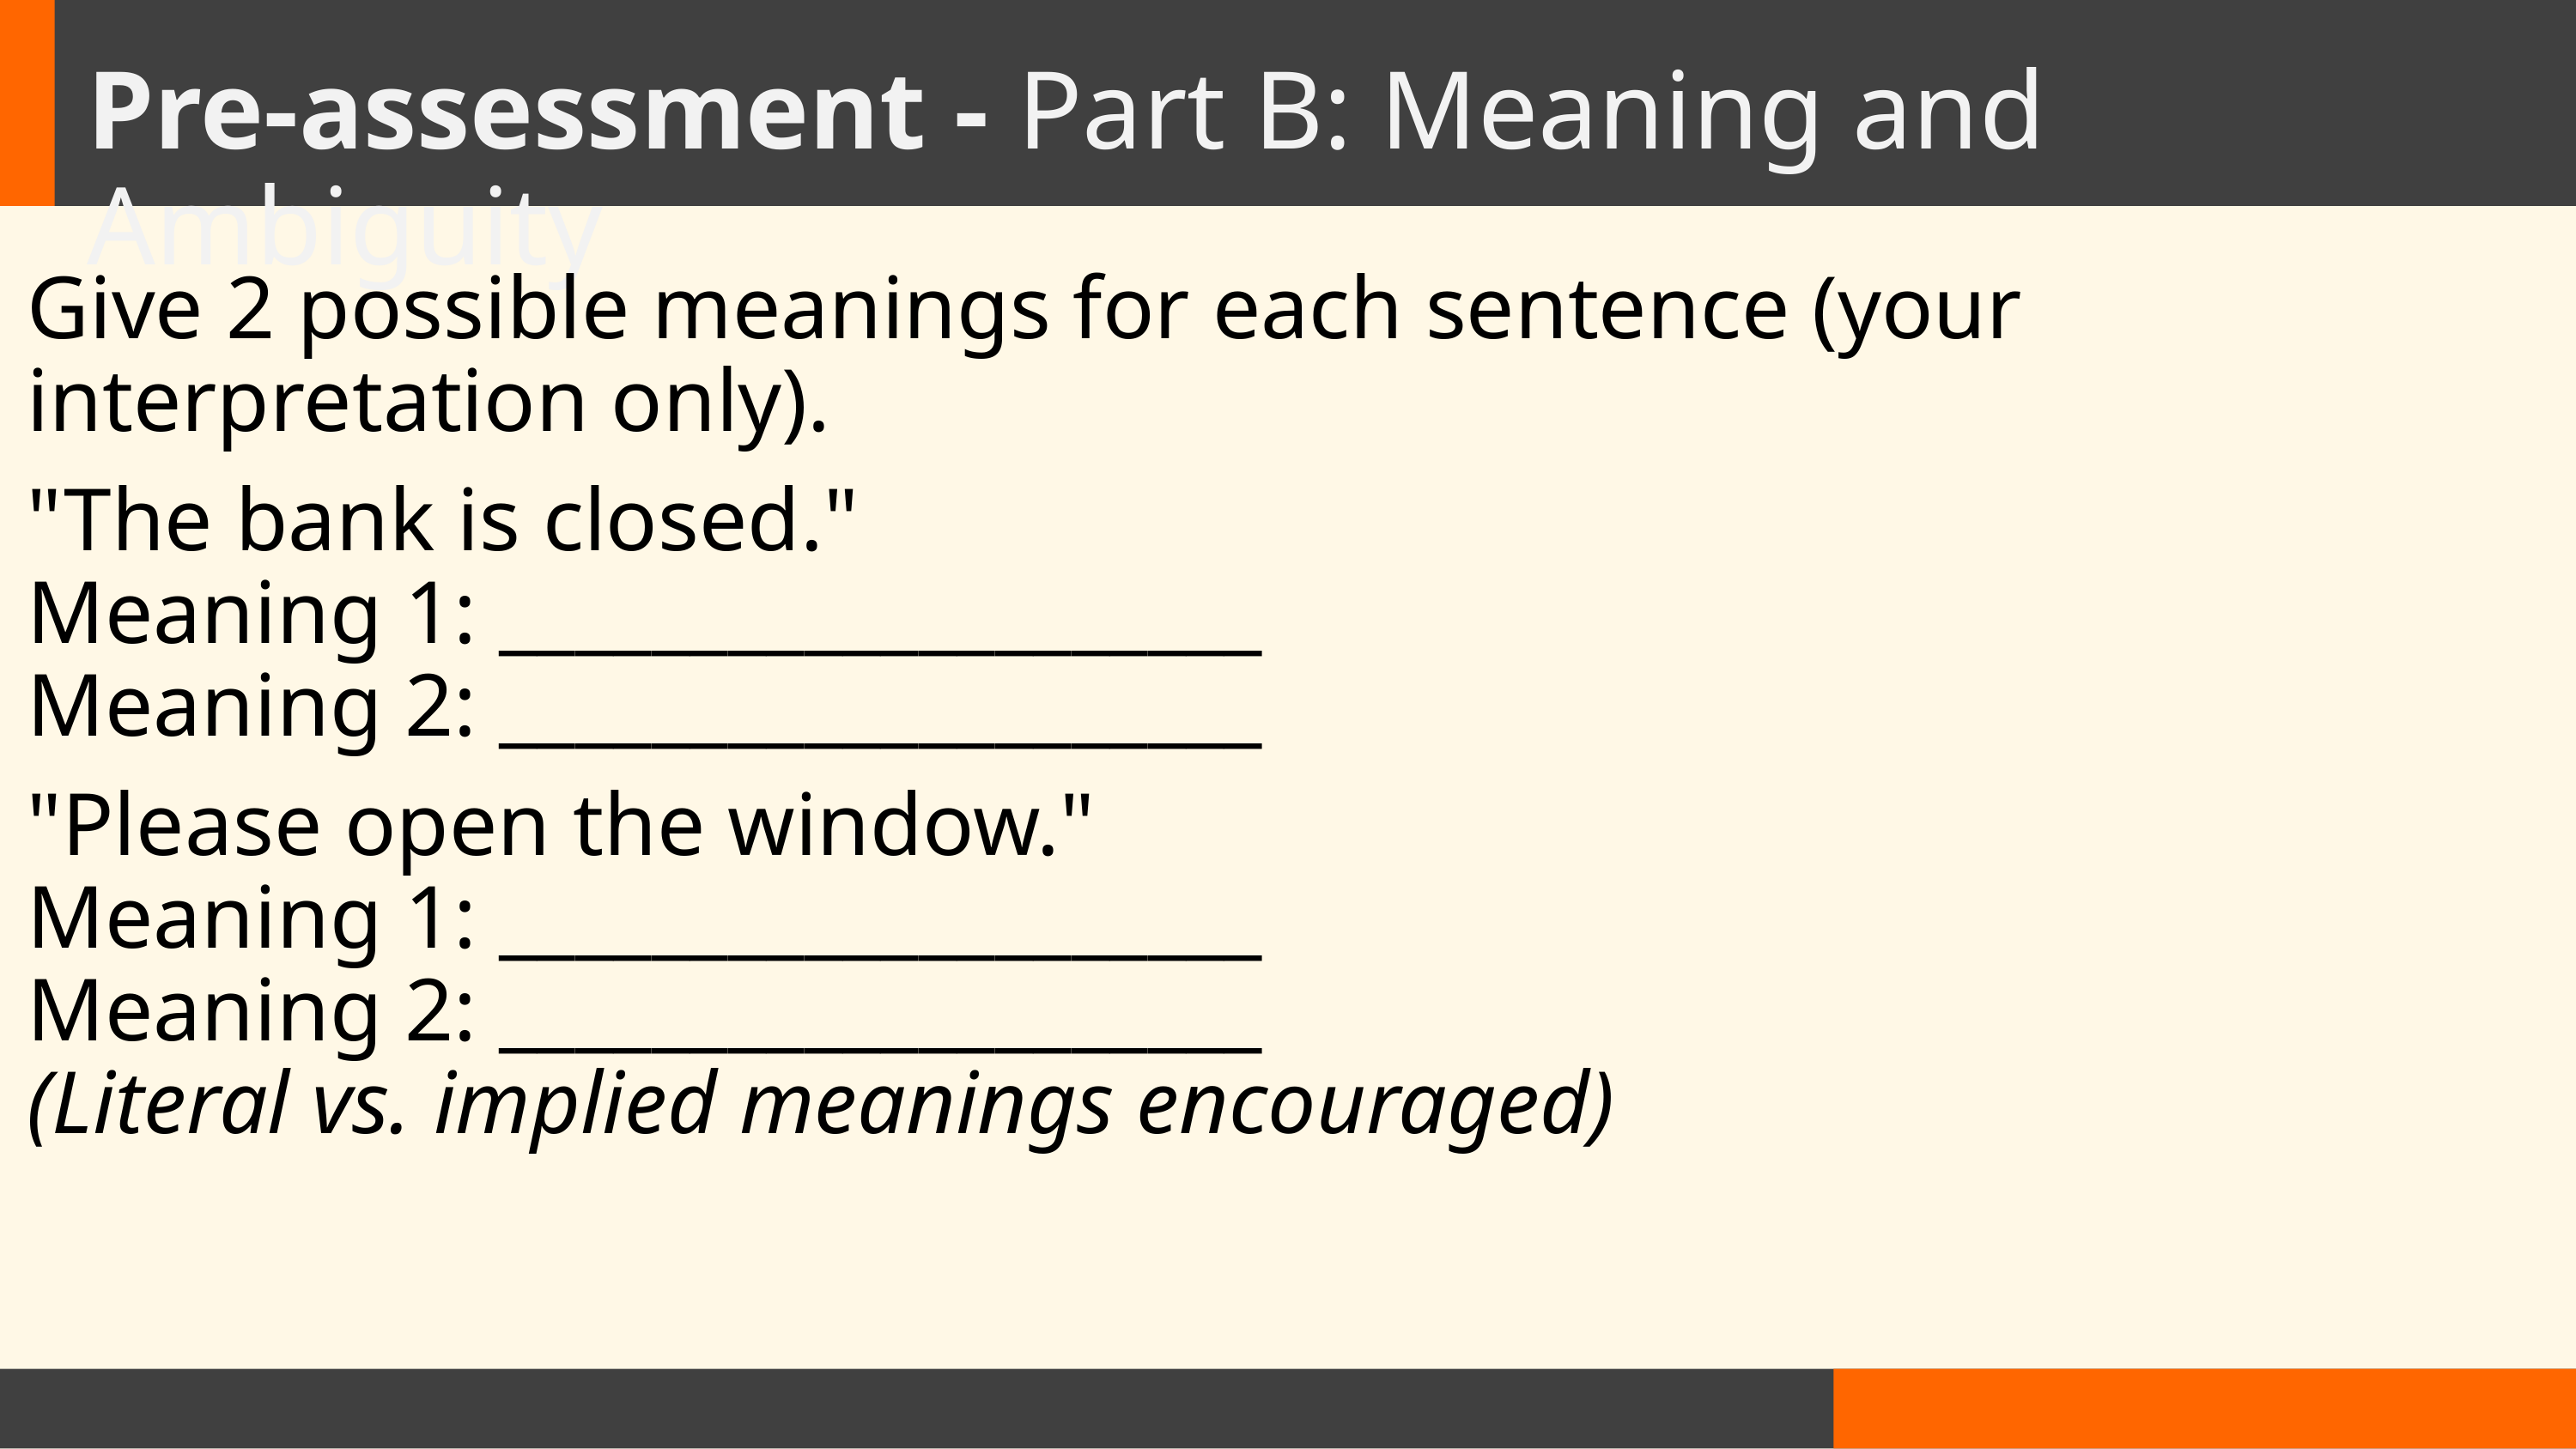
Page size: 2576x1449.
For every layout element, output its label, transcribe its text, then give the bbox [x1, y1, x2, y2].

title Pre-assessment - Part B: Meaning and Ambiguity [74, 50, 2175, 258]
list Give 2 possible meanings for each sentence (your interpretation only). "The bank is closed." Meaning 1: ____________________ Meaning 2: ____________________ "Please open the window." Meaning 1: ____________________ Meaning 2: ____________________ (Literal vs. implied meanings encouraged) [15, 258, 2561, 1096]
